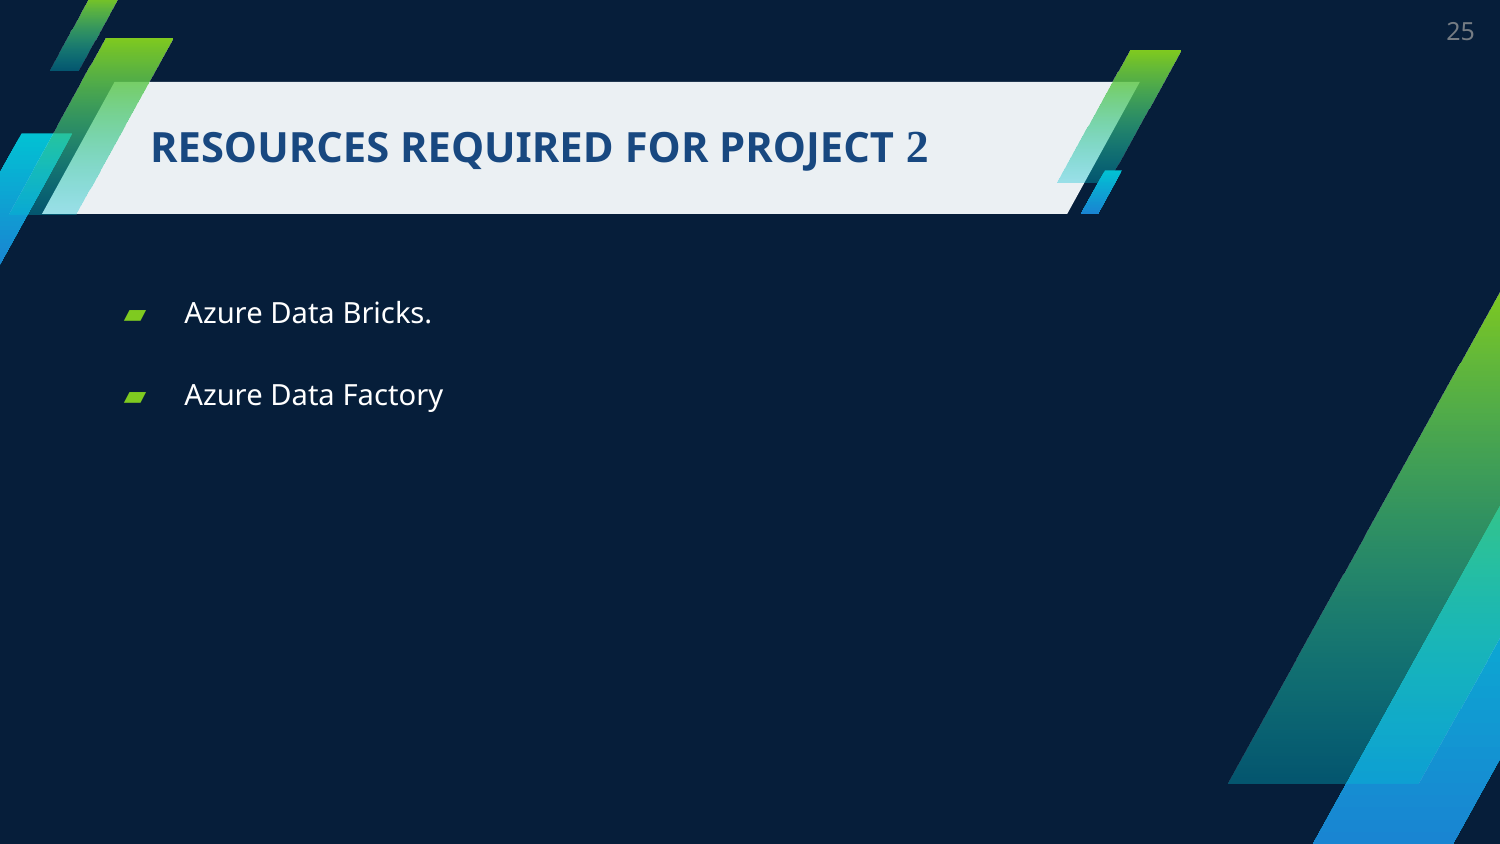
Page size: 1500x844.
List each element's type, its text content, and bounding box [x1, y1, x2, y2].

list Azure Data Bricks. Azure Data Factory [109, 259, 1296, 499]
slide_number 25 [1403, 0, 1475, 65]
title RESOURCES REQUIRED FOR PROJECT 2 [150, 81, 1139, 215]
